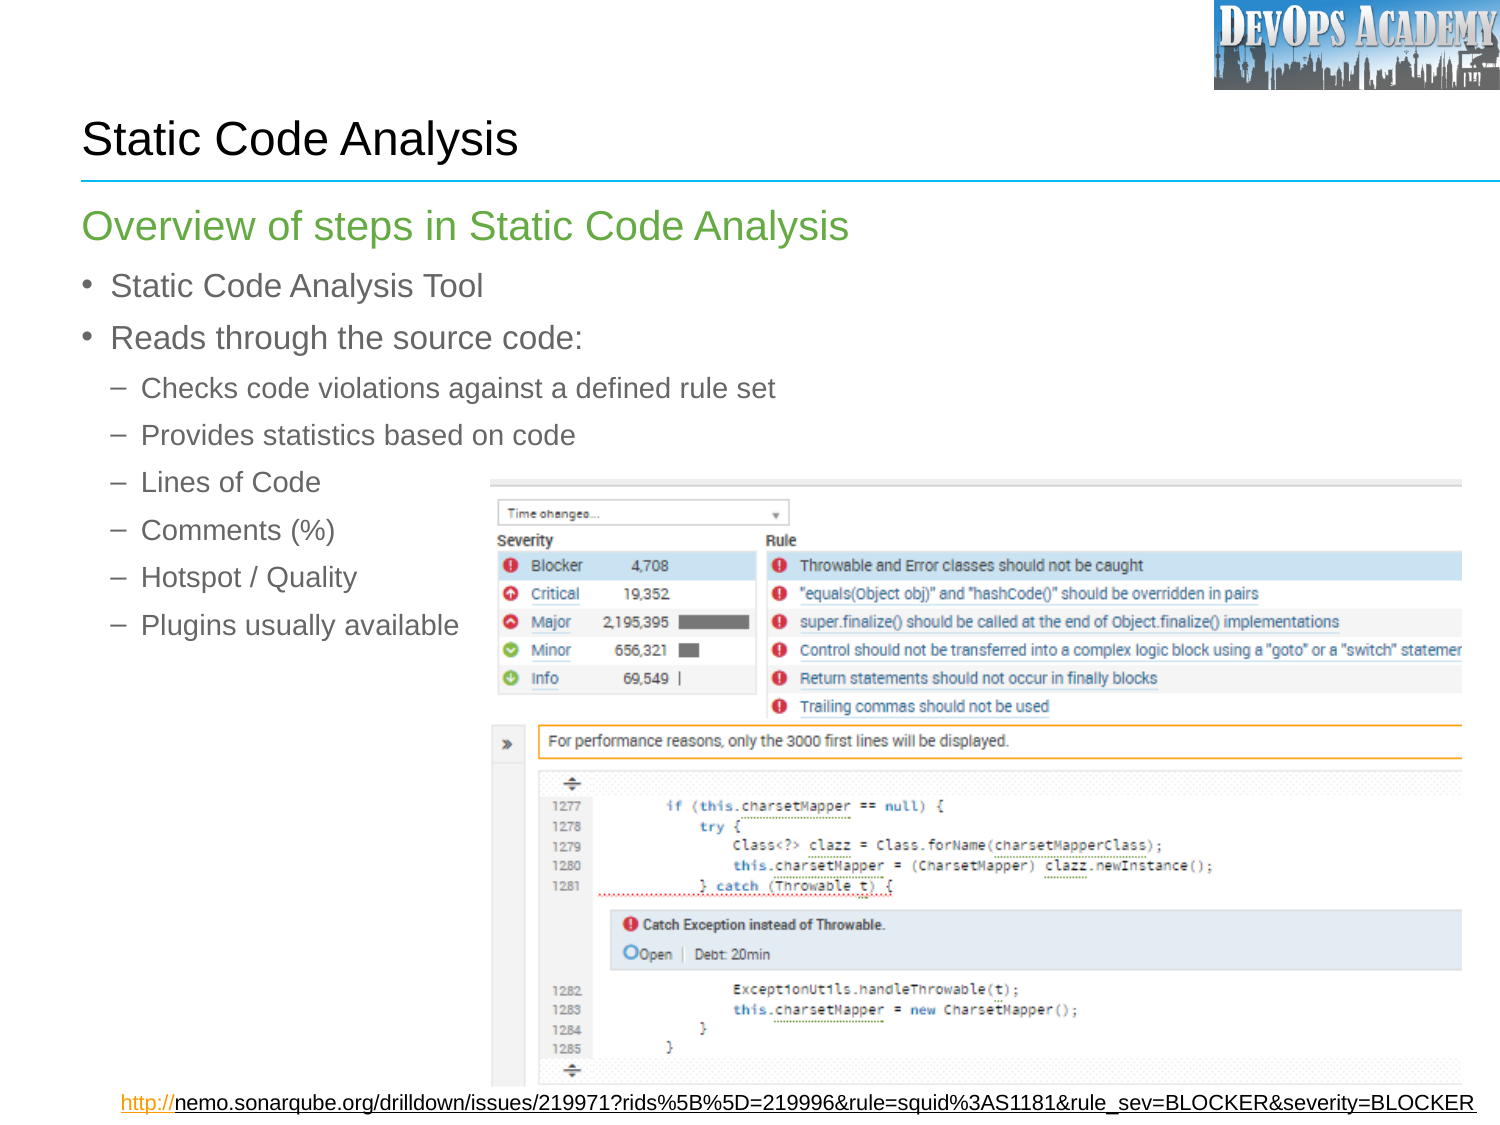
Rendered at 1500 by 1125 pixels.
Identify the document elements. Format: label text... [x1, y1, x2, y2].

title Static Code Analysis [81, 0, 1419, 165]
picture [1419, 0, 1500, 90]
list Static Code Analysis Tool Reads through the source code: Checks code violations against a defined rule set Provides statistics based on code Lines of Code Comments (%) Hotspot / Quality Plugins usually available [81, 256, 857, 1049]
text_box http://nemo.sonarqube.org/drilldown/issues/219971?rids%5B%5D=219996&rule=squid%3AS1181&rule_sev=BLOCKER&severity=BLOCKER [15, 1081, 1498, 1123]
list Overview of steps in Static Code Analysis [81, 191, 1419, 257]
picture [489, 479, 1463, 1093]
